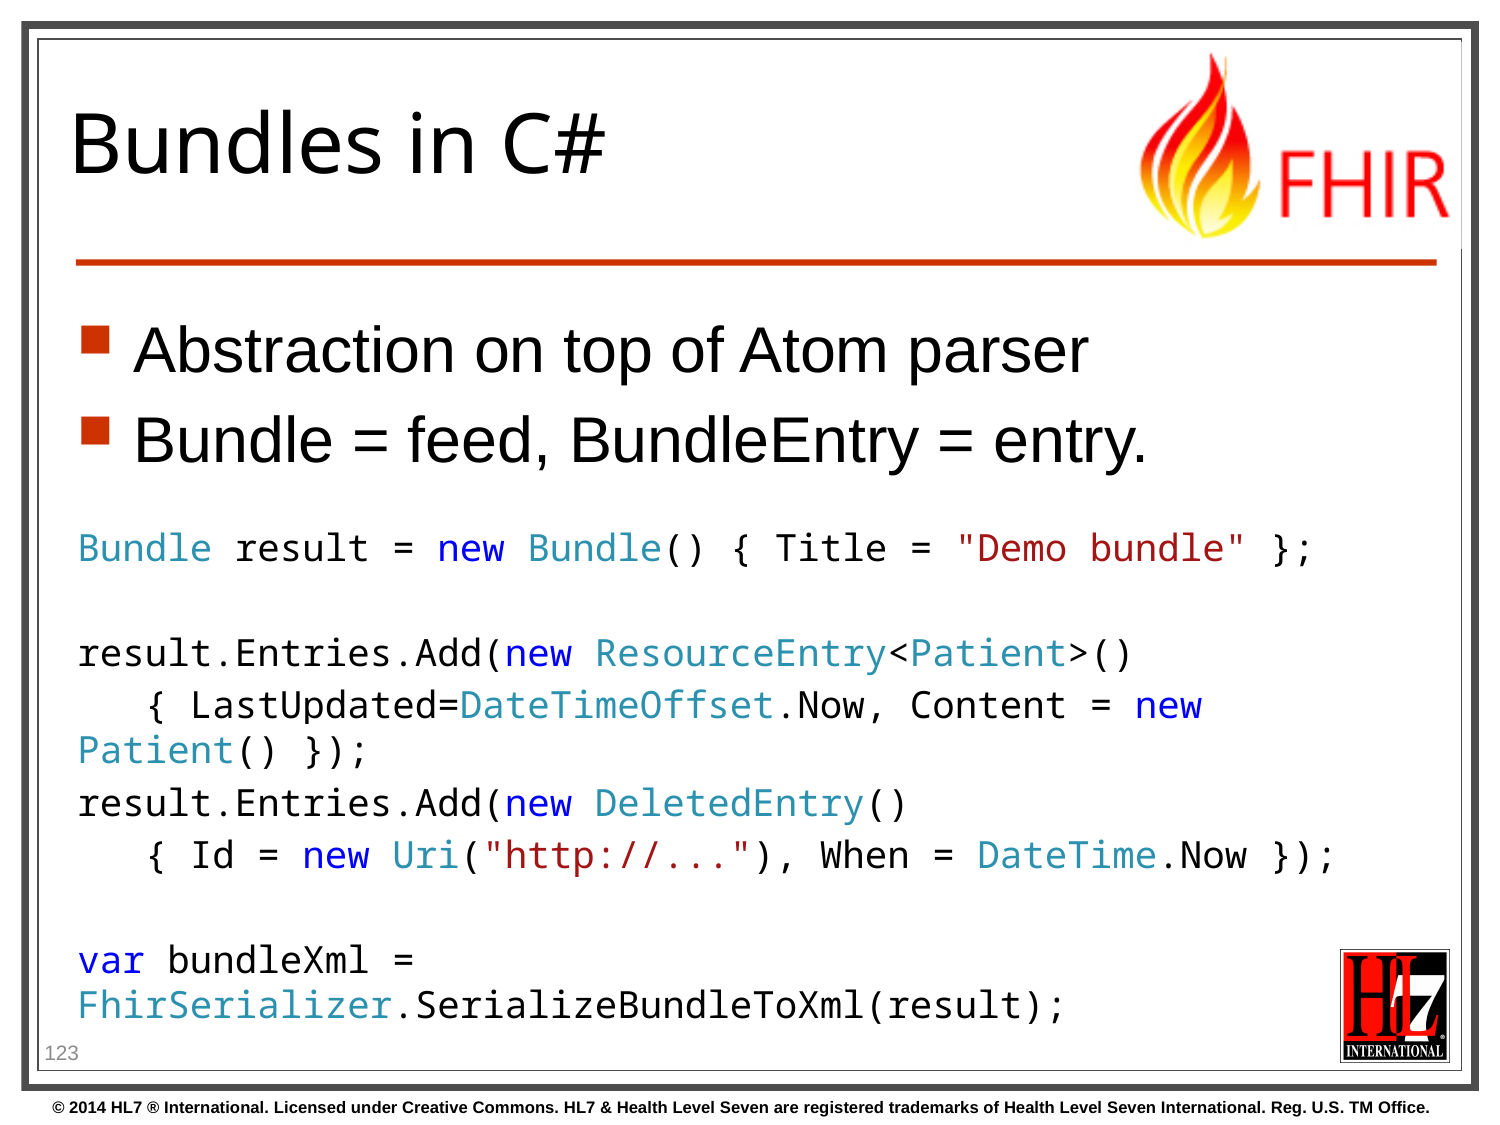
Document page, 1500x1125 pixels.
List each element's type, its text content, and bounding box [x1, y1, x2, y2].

list Abstraction on top of Atom parser Bundle = feed, BundleEntry = entry. Bundle result = new Bundle() { Title = "Demo bundle" }; result.Entries.Add(new ResourceEntry<Patient>() { LastUpdated=DateTimeOffset.Now, Content = new Patient() }); result.Entries.Add(new DeletedEntry() { Id = new Uri("http://..."), When = DateTime.Now }); var bundleXml = FhirSerializer.SerializeBundleToXml(result); [62, 299, 1438, 1035]
title Bundles in C# [53, 54, 1128, 244]
slide_number 123 [29, 1034, 148, 1071]
picture [1340, 949, 1450, 1063]
picture [1128, 42, 1462, 249]
